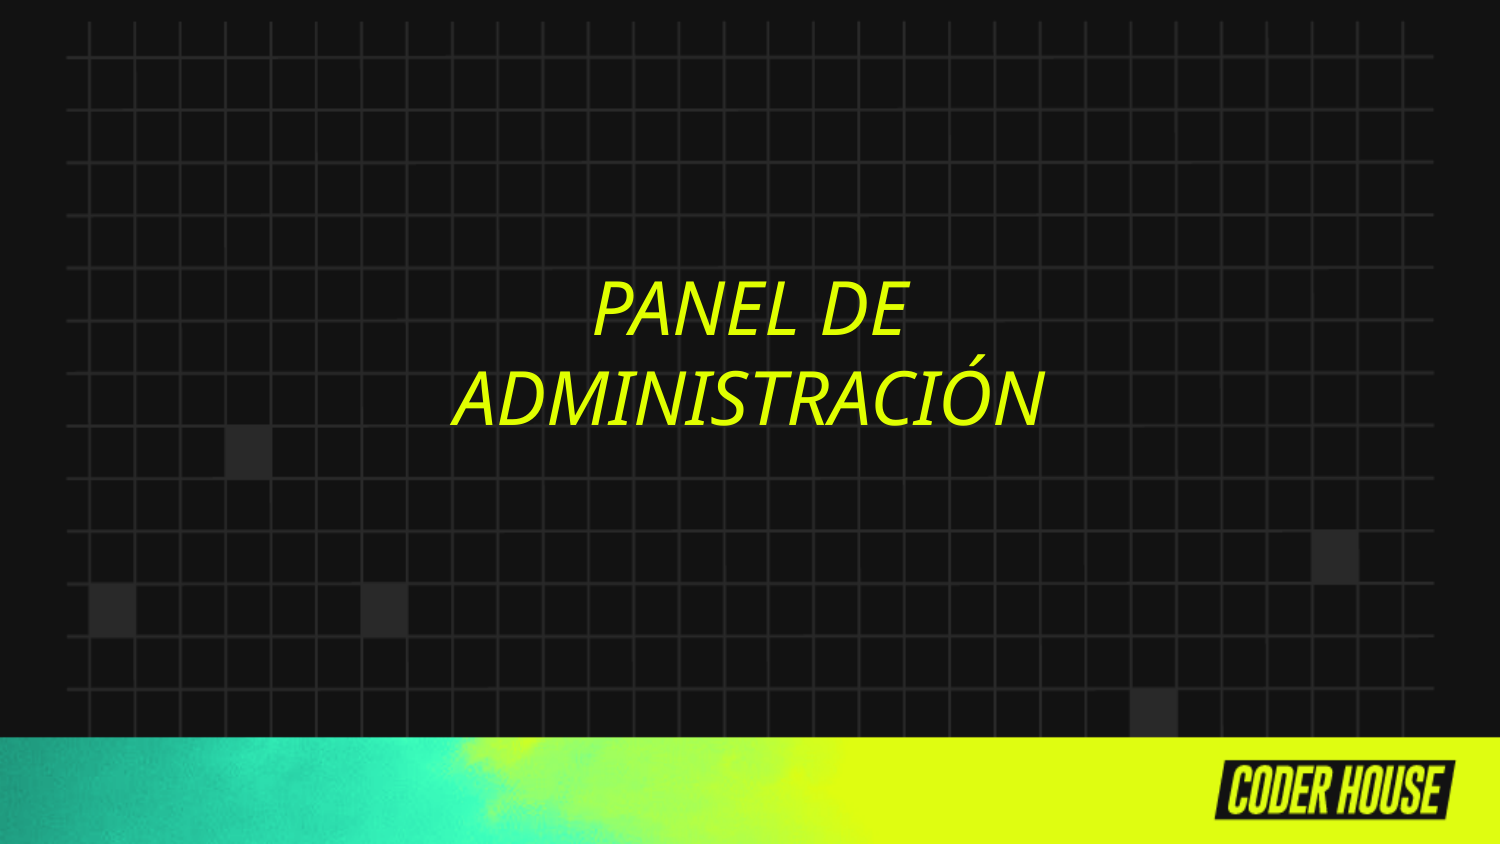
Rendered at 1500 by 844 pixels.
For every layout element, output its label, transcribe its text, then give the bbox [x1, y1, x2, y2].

picture [0, 0, 1500, 844]
text_box PANEL DE ADMINISTRACIÓN [358, 269, 1142, 432]
